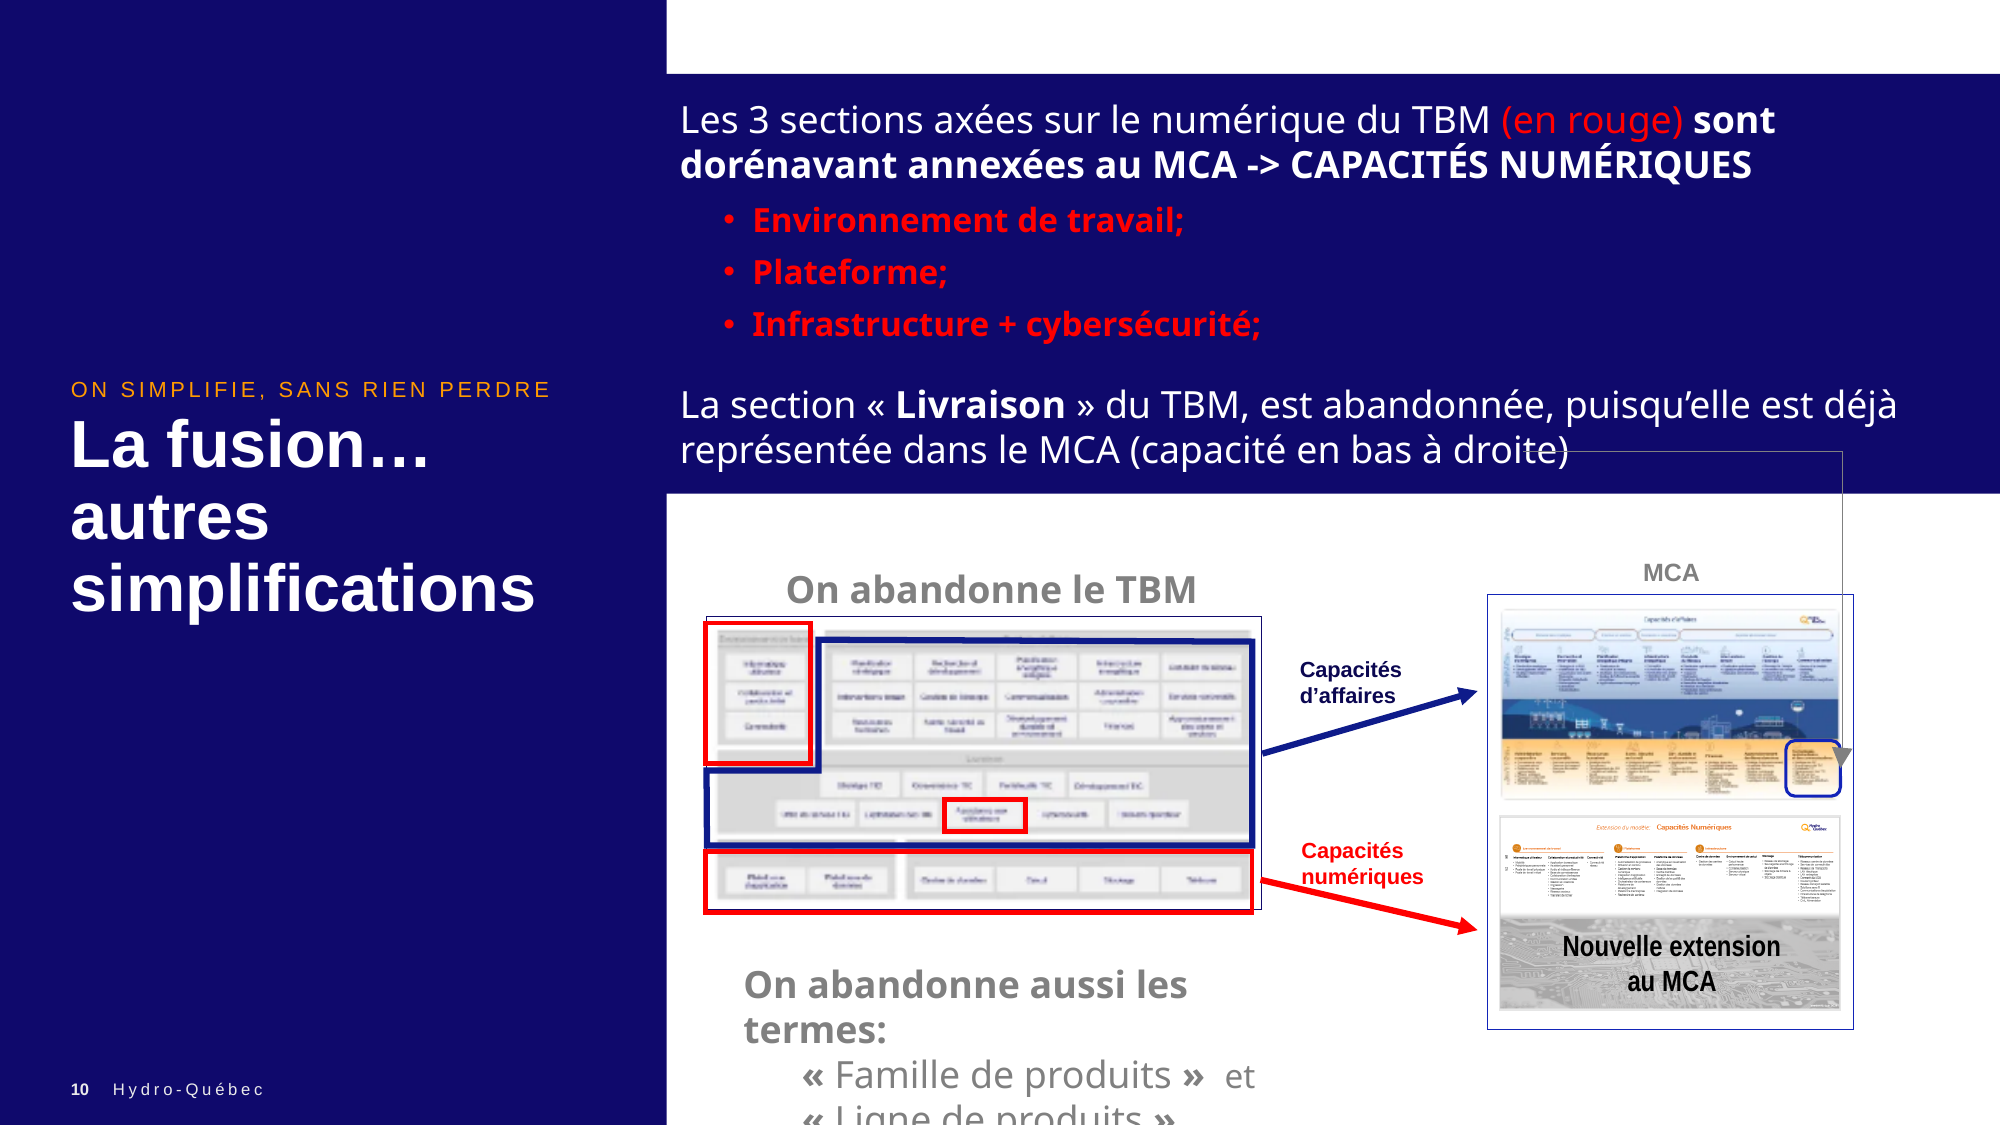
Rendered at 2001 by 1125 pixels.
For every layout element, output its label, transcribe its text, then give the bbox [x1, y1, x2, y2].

title La fusion… autres simplifications [70, 410, 594, 493]
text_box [1486, 594, 1854, 1030]
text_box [1523, 451, 1841, 769]
picture [706, 616, 1262, 910]
text_box Capacités d’affaires [1285, 648, 1476, 691]
list On simplifie, sans rien perdre [70, 375, 594, 402]
text_box [705, 851, 1253, 913]
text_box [1262, 691, 1478, 754]
text_box On abandonne le TBM [785, 565, 1225, 616]
text_box Capacités numériques [1286, 829, 1452, 879]
text_box On abandonne aussi les termes: « Famille de produits » et « Ligne de produits » [743, 960, 1322, 1111]
list Les 3 sections axées sur le numérique du TBM (en rouge) sont dorénavant annexées au MCA -> CAPACITÉS NUMÉRIQUES Environnement de travail; Plateforme; Infrastructure + cybersécurité; La section « Livraison » du TBM, est abandonnée, puisqu’elle est déjà représentée dans le MCA (capacité en bas à droite) [664, 73, 2000, 494]
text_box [1260, 879, 1478, 931]
